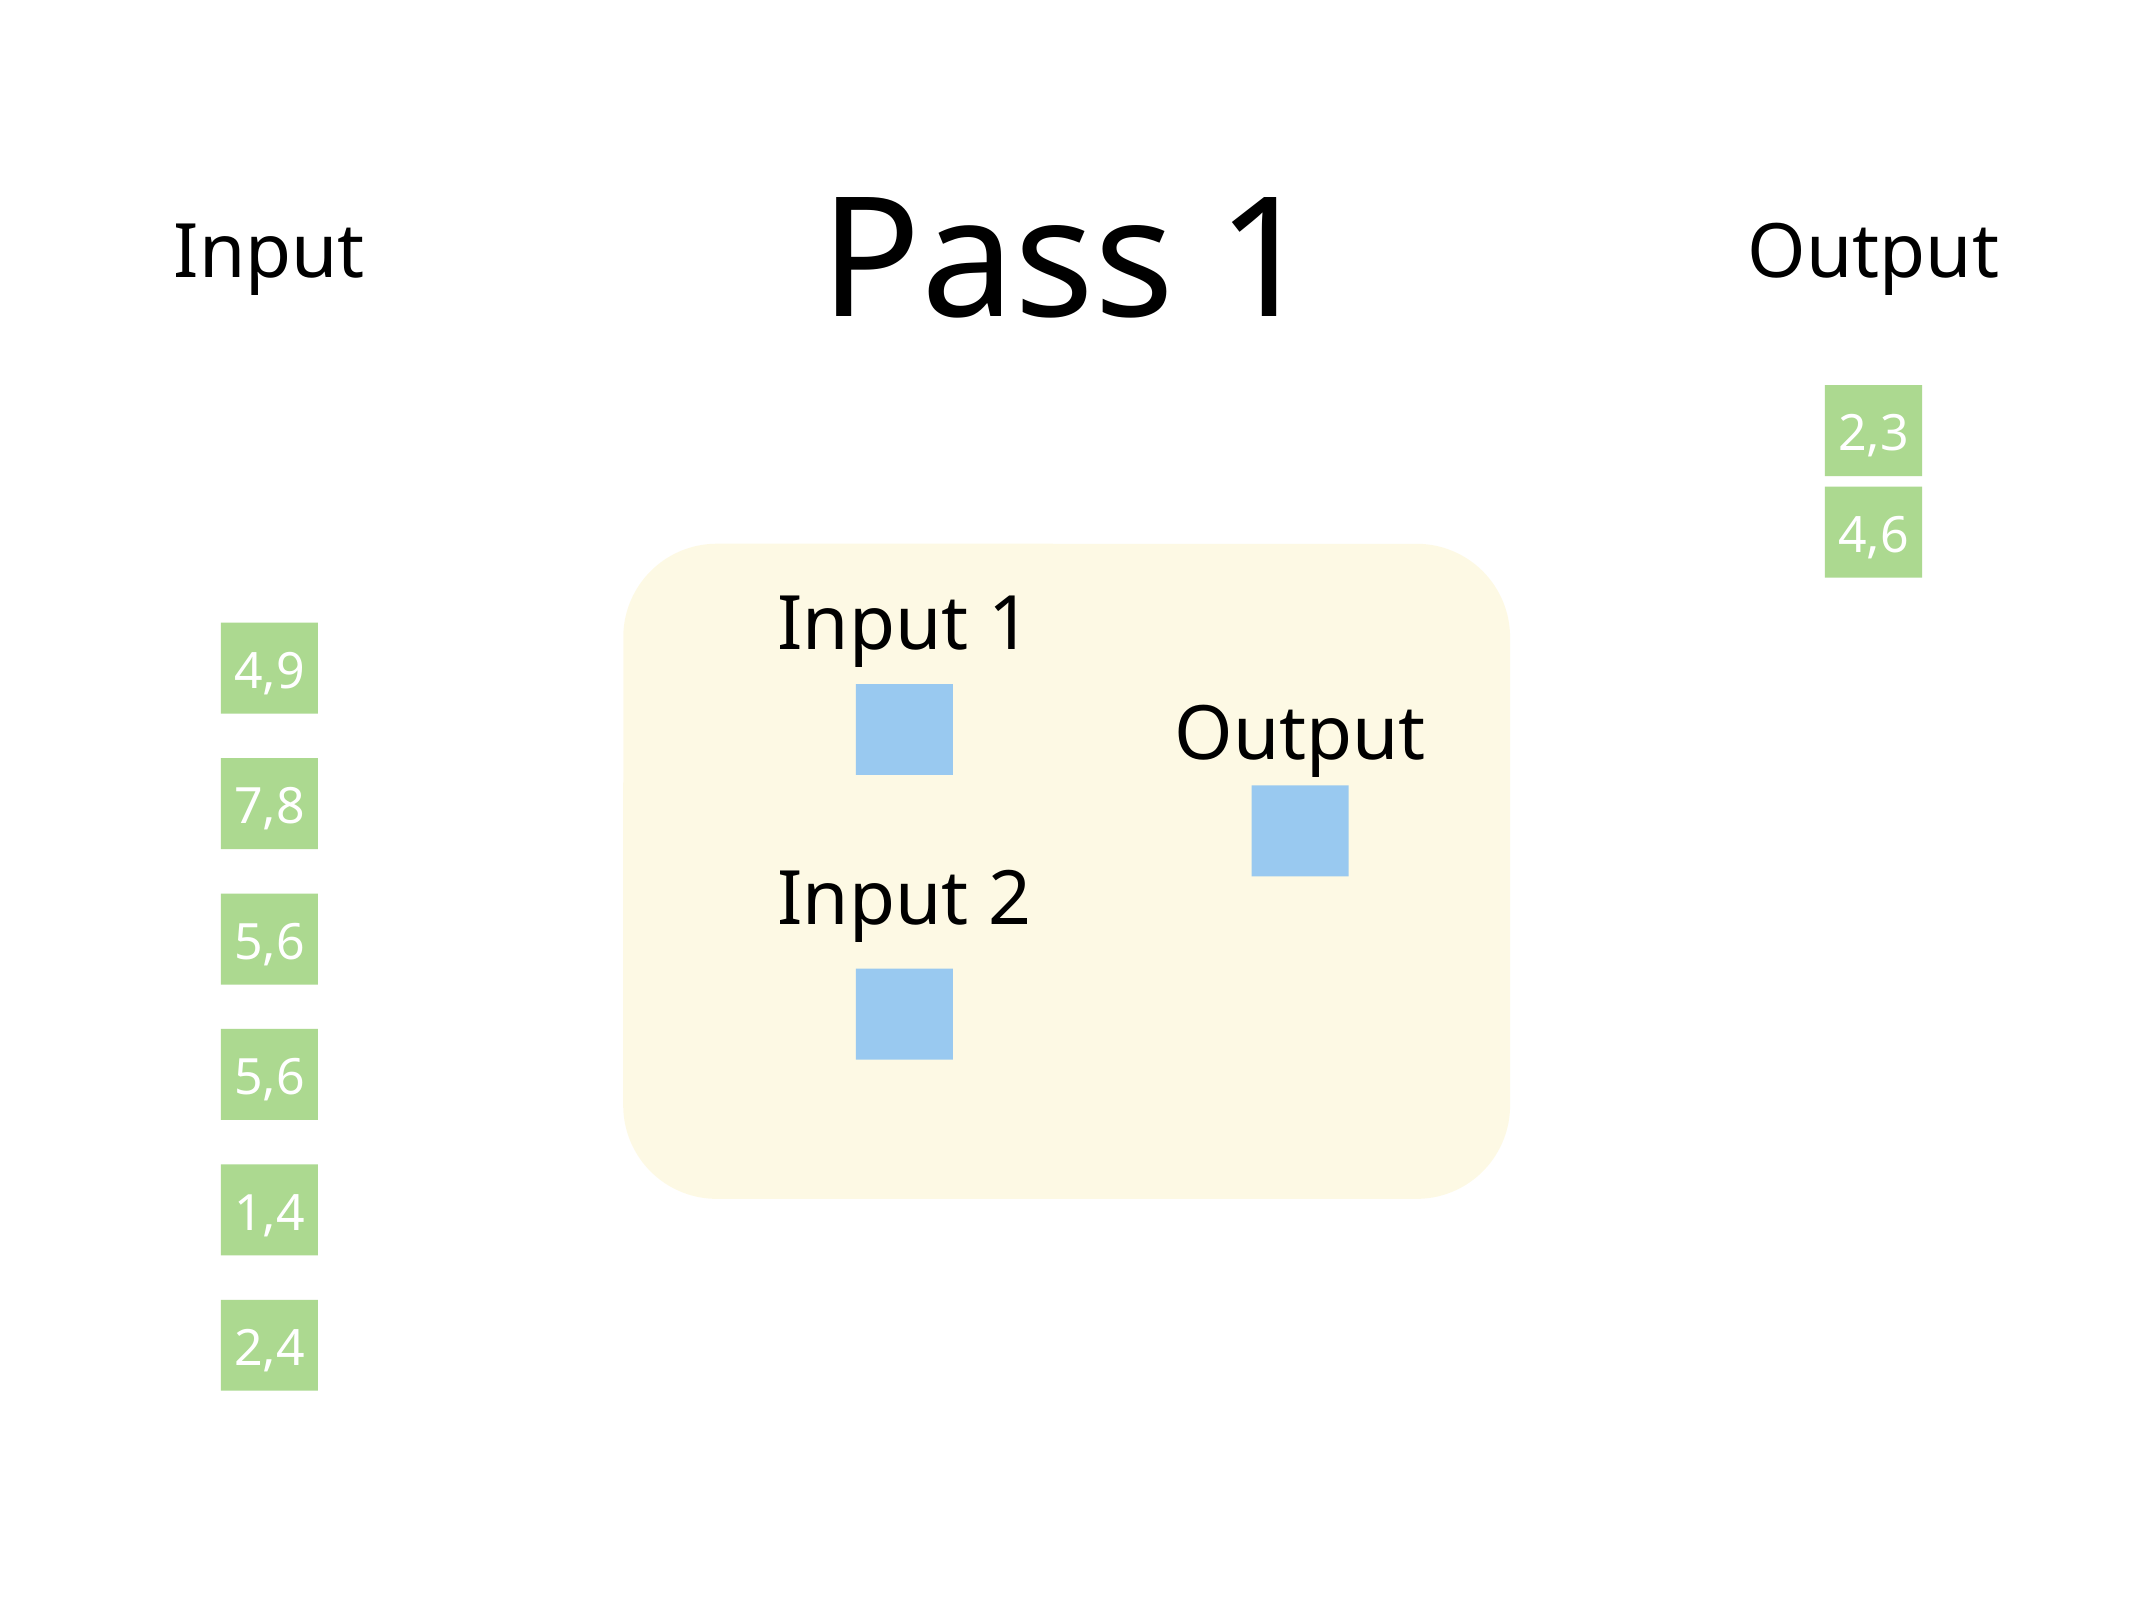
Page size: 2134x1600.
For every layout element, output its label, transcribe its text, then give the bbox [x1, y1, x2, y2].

text_box 5,6 [220, 893, 318, 985]
text_box 4,6 [1824, 486, 1923, 578]
text_box 1,4 [220, 1164, 318, 1256]
text_box Output [1978, 194, 2008, 302]
text_box 5,6 [220, 1028, 318, 1120]
text_box 2,3 [1824, 385, 1923, 477]
text_box Output [1166, 676, 1435, 783]
text_box [1251, 785, 1349, 877]
text_box [855, 684, 953, 775]
text_box [623, 543, 1511, 1199]
text_box Input 2 [769, 841, 1040, 949]
text_box 4,9 [220, 622, 318, 714]
text_box [855, 968, 953, 1060]
title Pass 1 [155, 72, 1978, 428]
text_box 2,4 [220, 1299, 318, 1391]
text_box Input 1 [769, 566, 1040, 673]
text_box 7,8 [220, 758, 318, 850]
